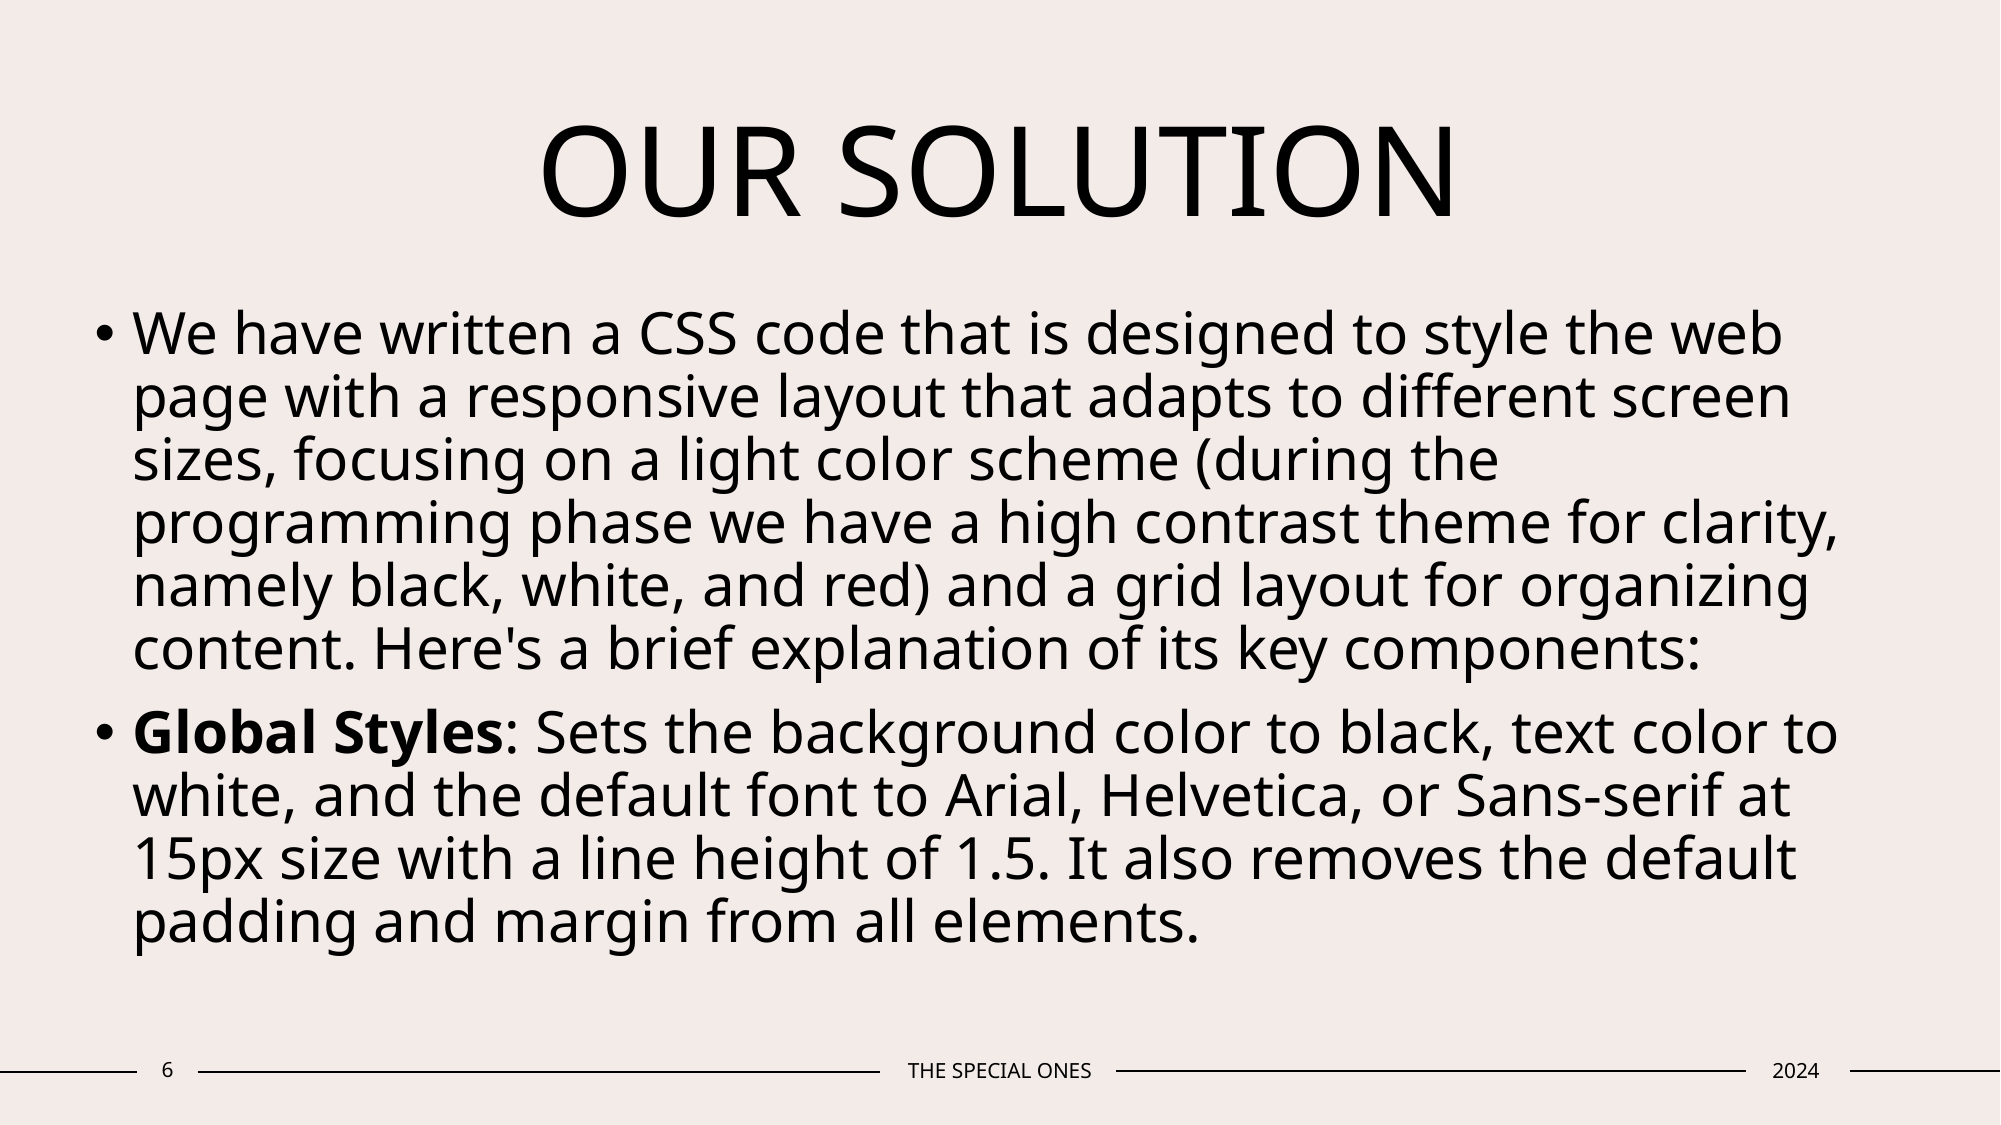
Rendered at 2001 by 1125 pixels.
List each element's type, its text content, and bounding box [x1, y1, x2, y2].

list We have written a CSS code that is designed to style the web page with a responsive layout that adapts to different screen sizes, focusing on a light color scheme (during the programming phase we have a high contrast theme for clarity, namely black, white, and red) and a grid layout for organizing content. Here's a brief explanation of its key components: Global Styles: Sets the background color to black, text color to white, and the default font to Arial, Helvetica, or Sans-serif at 15px size with a line height of 1.5. It also removes the default padding and margin from all elements. [79, 296, 1884, 980]
footer THE SPECIAL ONES [879, 1050, 1120, 1091]
title OUR SOLUTION [187, 83, 1813, 251]
slide_number 2024 [1743, 1050, 1849, 1091]
slide_number 6 [137, 1050, 198, 1091]
